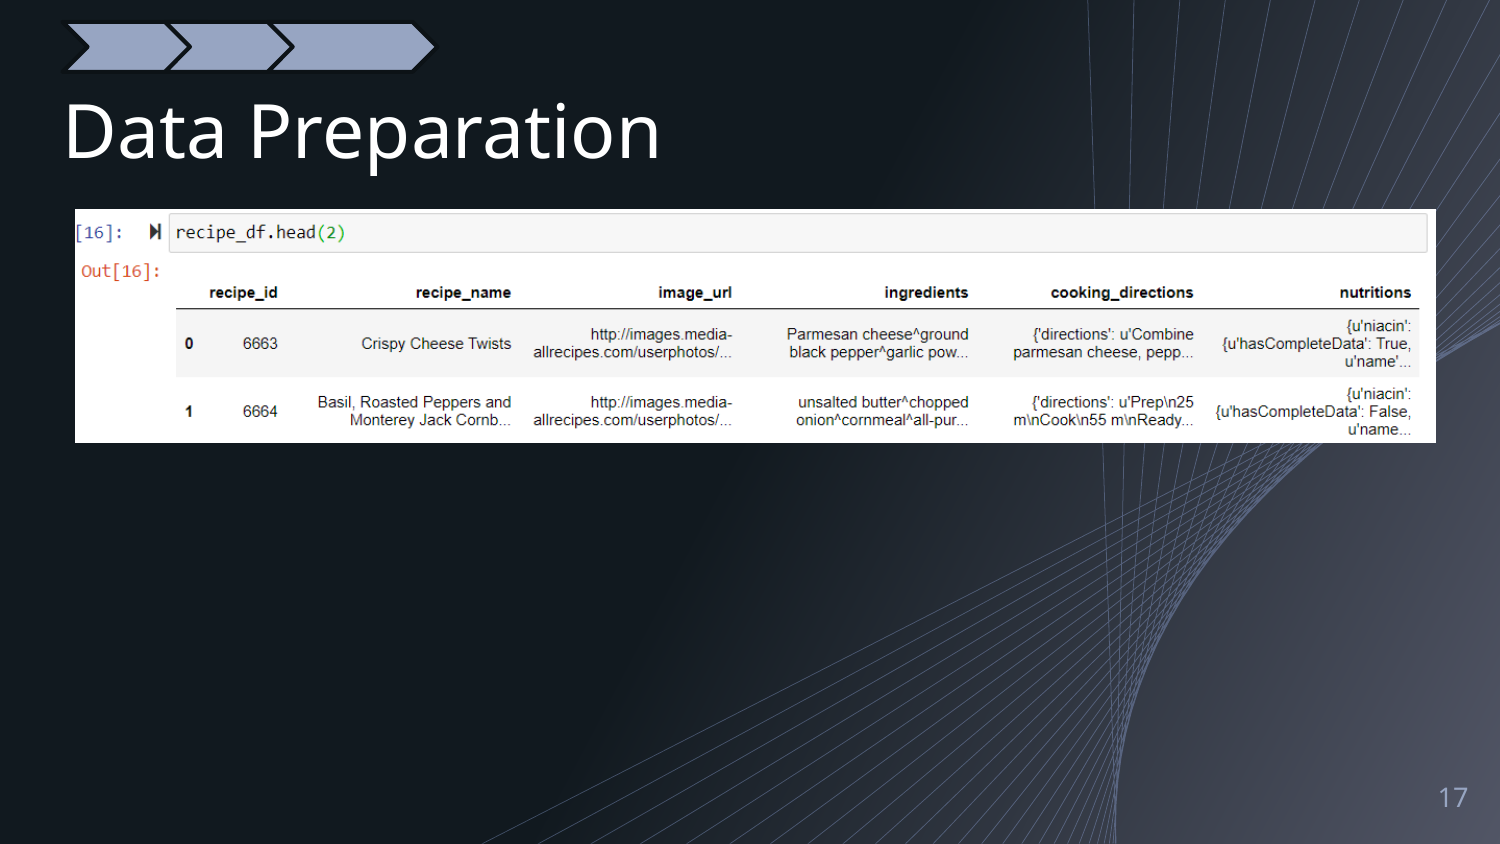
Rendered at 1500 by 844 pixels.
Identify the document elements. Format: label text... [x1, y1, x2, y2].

text_box [163, 19, 288, 74]
title Data Preparation [62, 96, 1173, 176]
slide_number 17 [1378, 766, 1469, 832]
text_box [265, 19, 440, 74]
picture [74, 209, 1436, 443]
text_box [60, 19, 186, 74]
